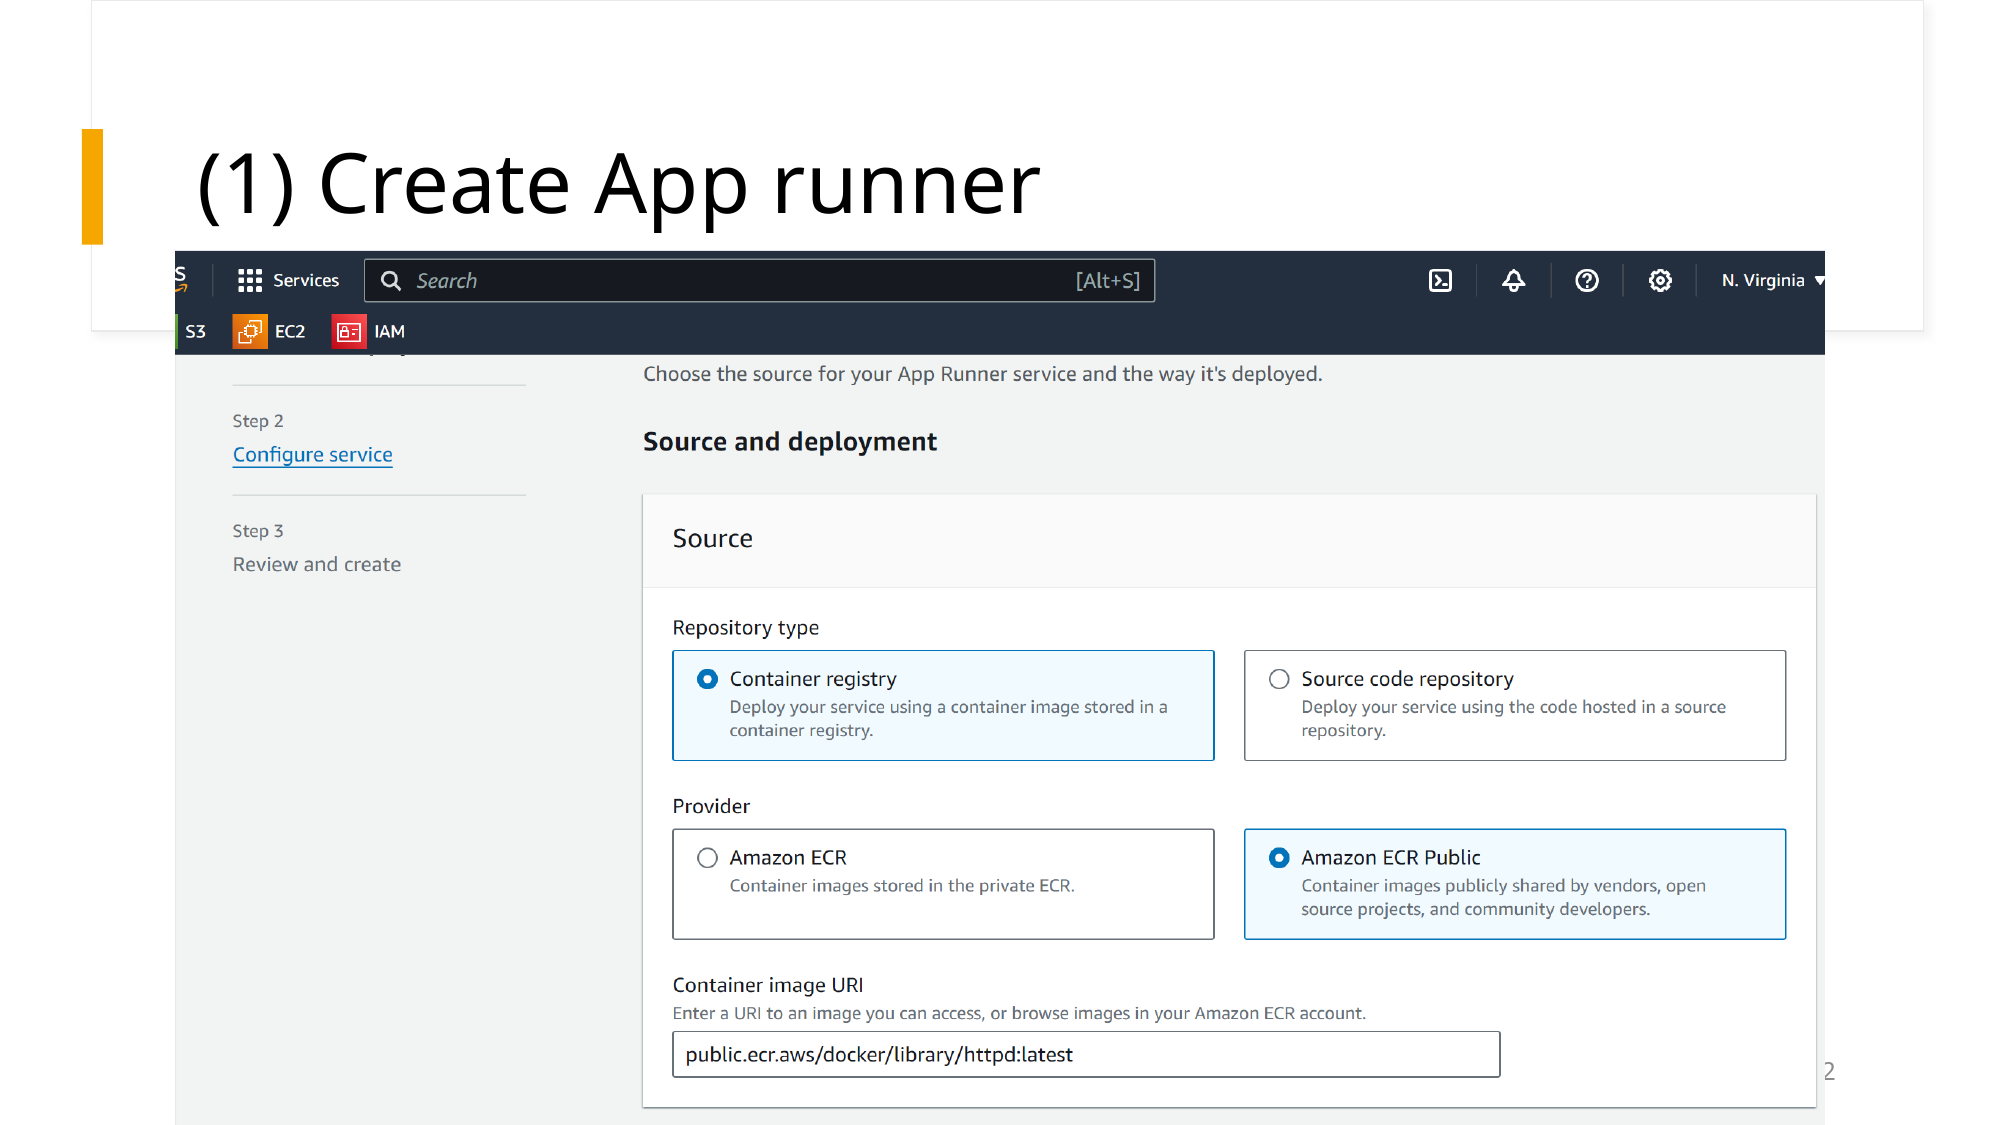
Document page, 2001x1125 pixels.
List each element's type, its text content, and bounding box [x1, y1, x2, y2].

title (1) Create App runner [183, 90, 1851, 284]
slide_number 42 [1825, 1042, 1851, 1103]
picture [175, 250, 1825, 1125]
